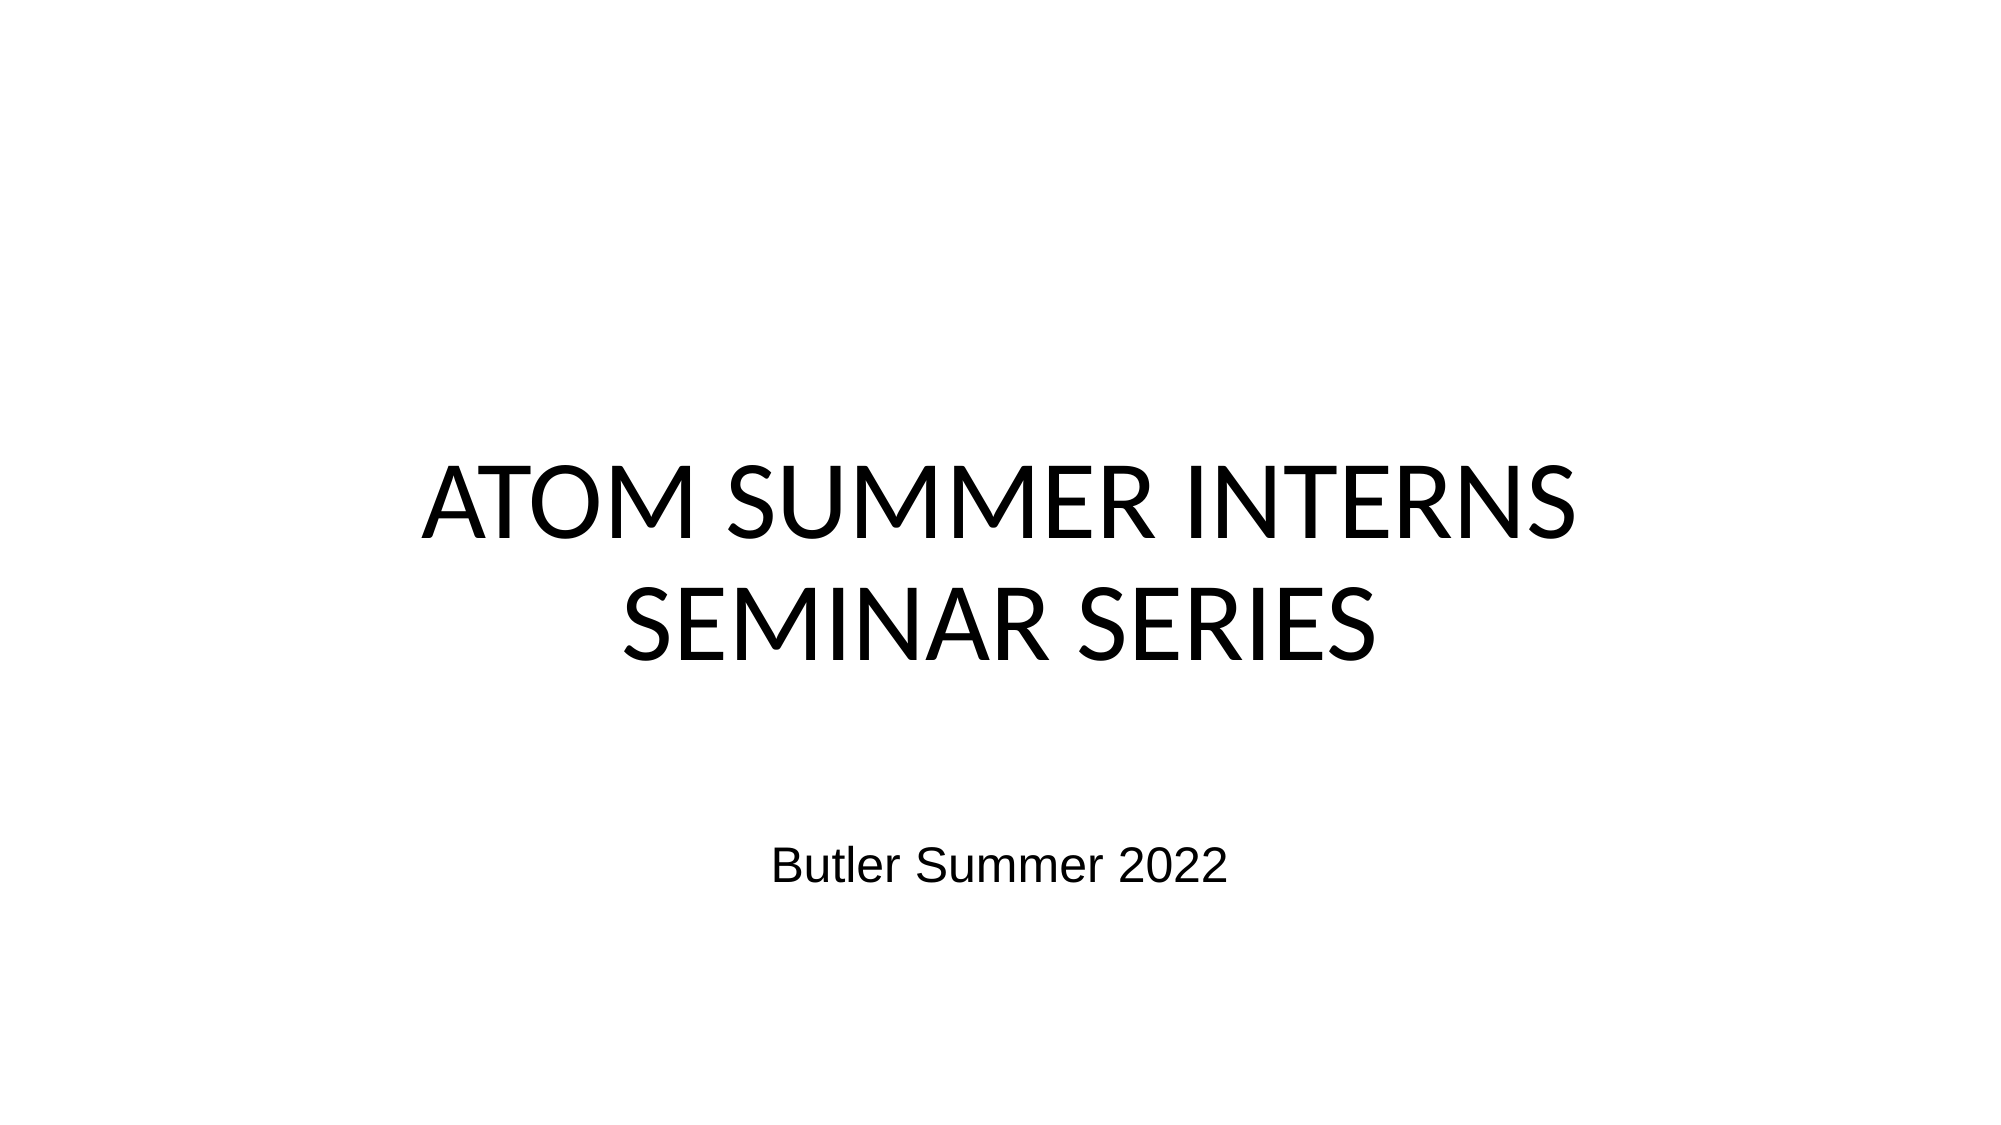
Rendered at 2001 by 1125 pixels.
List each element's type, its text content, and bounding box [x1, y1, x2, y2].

title ATOM SUMMER INTERNS SEMINAR SERIES [249, 300, 1750, 692]
subtitle Butler Summer 2022 [249, 824, 1750, 1097]
